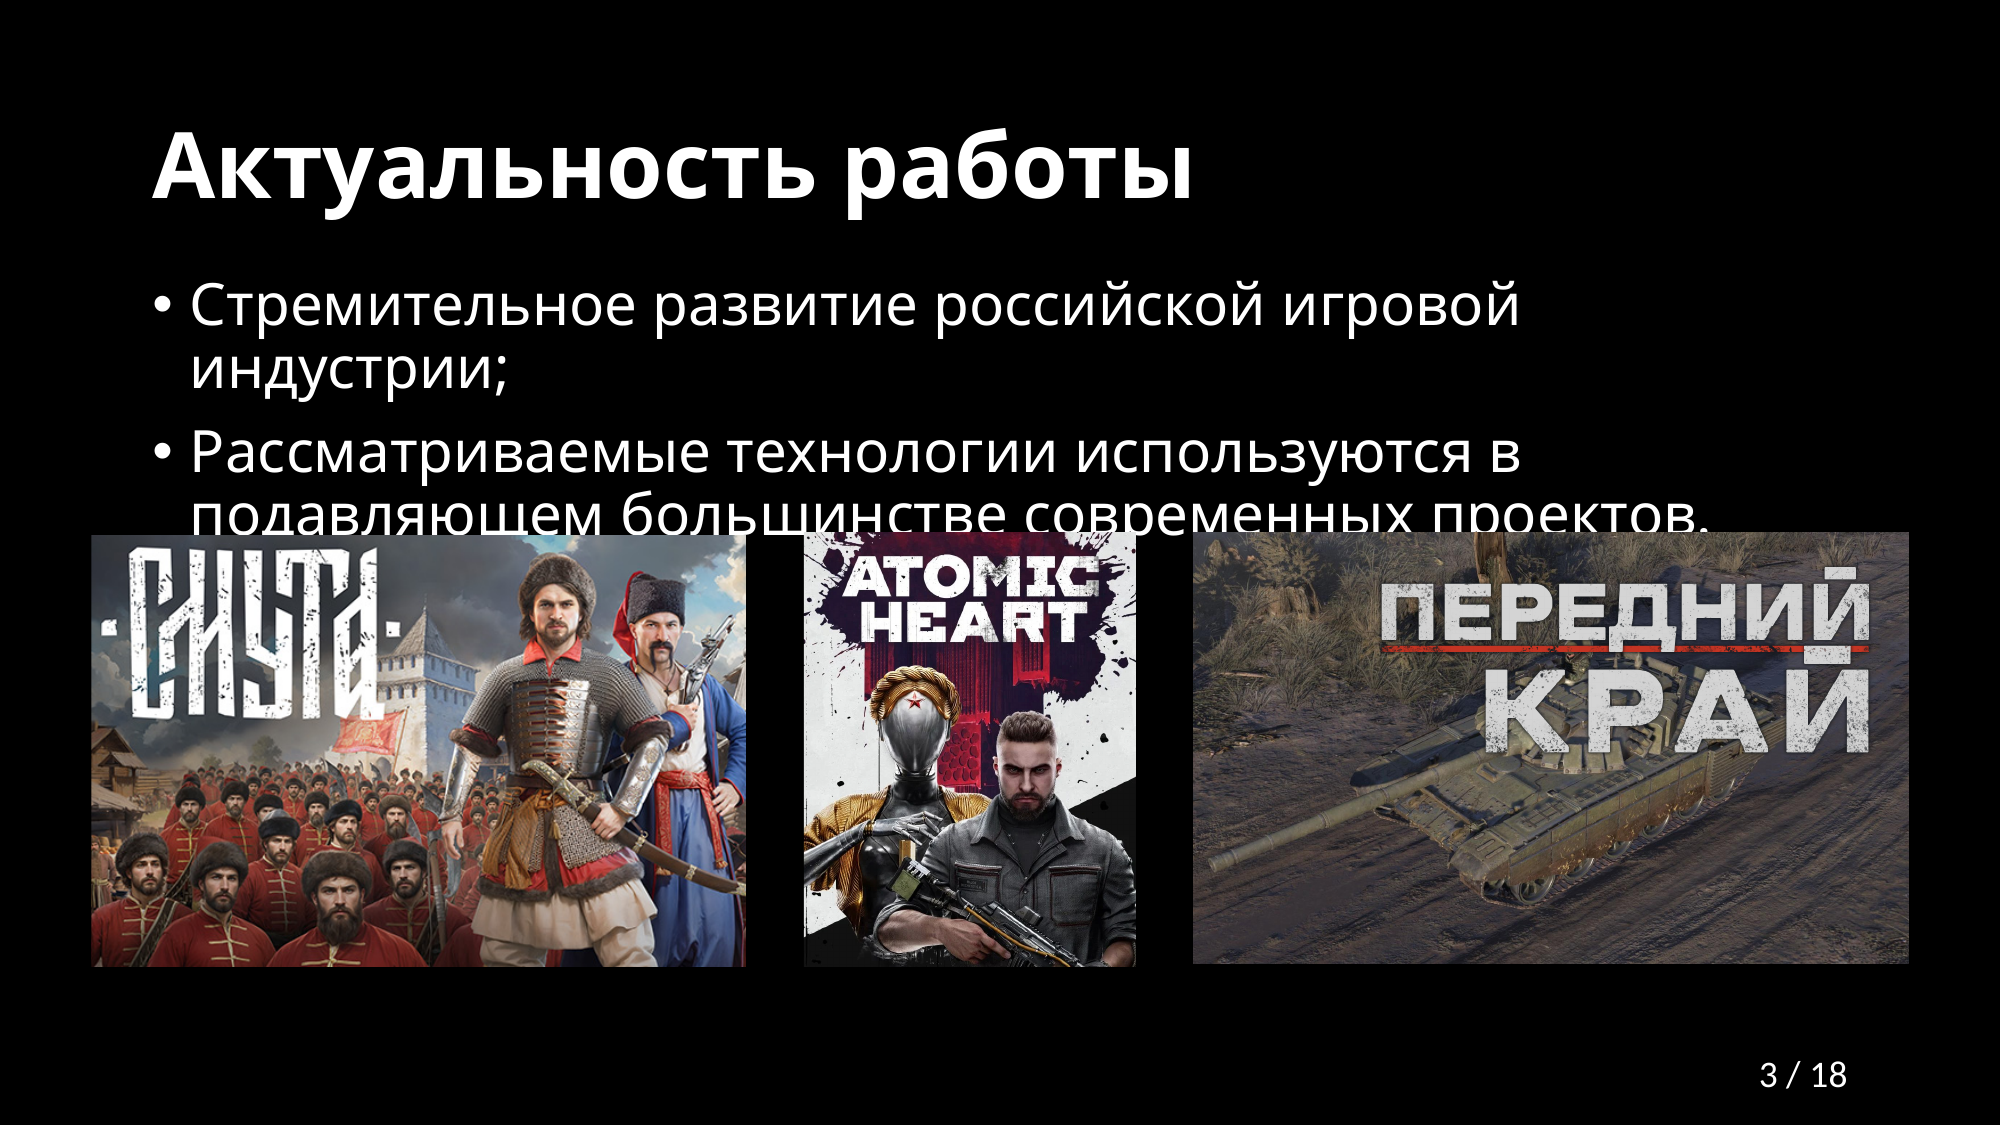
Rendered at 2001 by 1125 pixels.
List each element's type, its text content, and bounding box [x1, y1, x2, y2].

picture [91, 535, 746, 967]
picture [1193, 485, 1909, 964]
slide_number 3 / 18 [1412, 1042, 1863, 1103]
list Стремительное развитие российской игровой индустрии; Рассматриваемые технологии используются в подавляющем большинстве современных проектов. [137, 268, 1863, 982]
title Актуальность работы [137, 59, 1863, 268]
picture [803, 532, 1136, 967]
